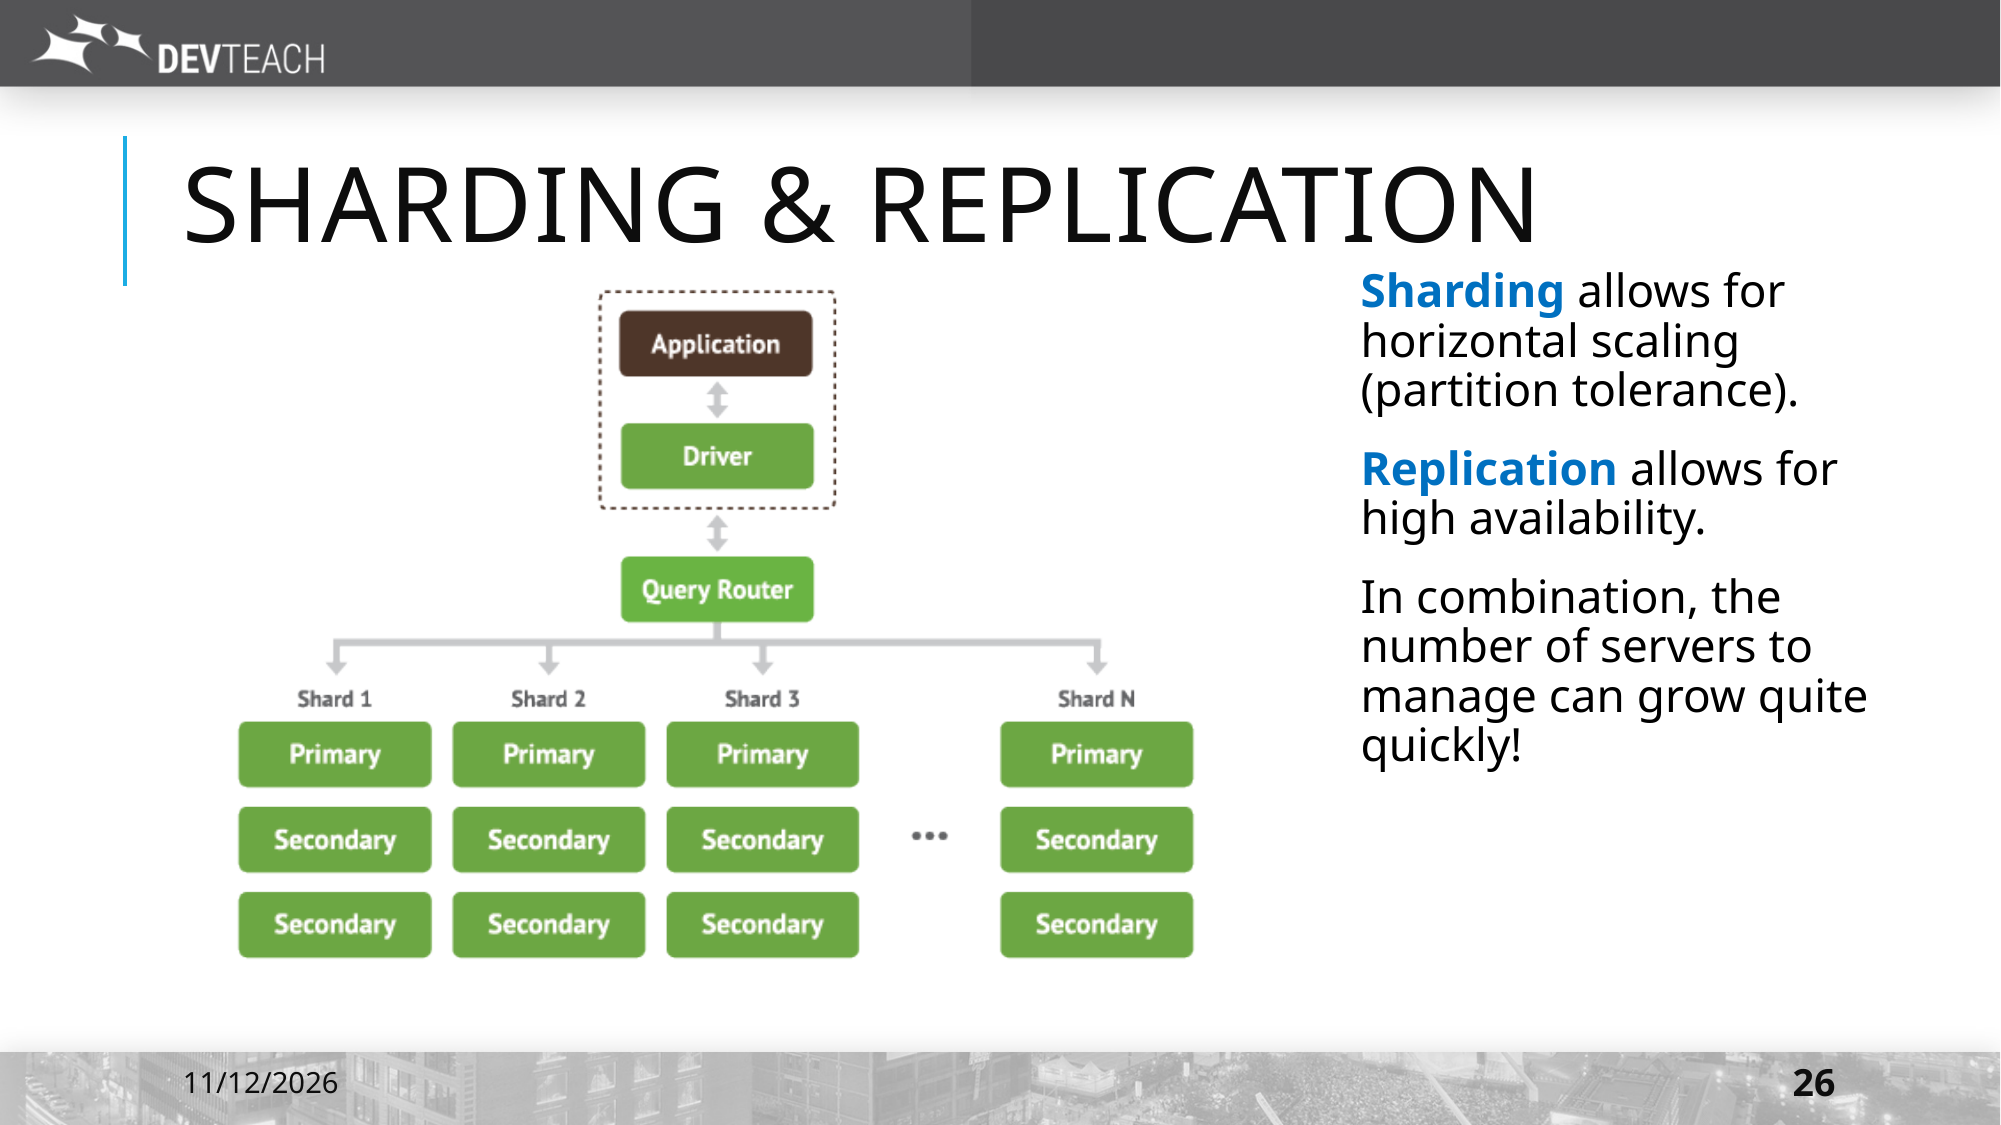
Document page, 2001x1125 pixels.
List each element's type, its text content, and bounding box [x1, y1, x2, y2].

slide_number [168, 1061, 522, 1107]
slide_number 26 [1777, 1061, 1938, 1107]
list Sharding allows for horizontal scaling (partition tolerance). Replication allows for high availability. In combination, the number of servers to manage can grow quite quickly! [1442, 260, 1955, 975]
picture [0, 0, 2001, 1125]
title Sharding & Replication [168, 141, 1763, 260]
